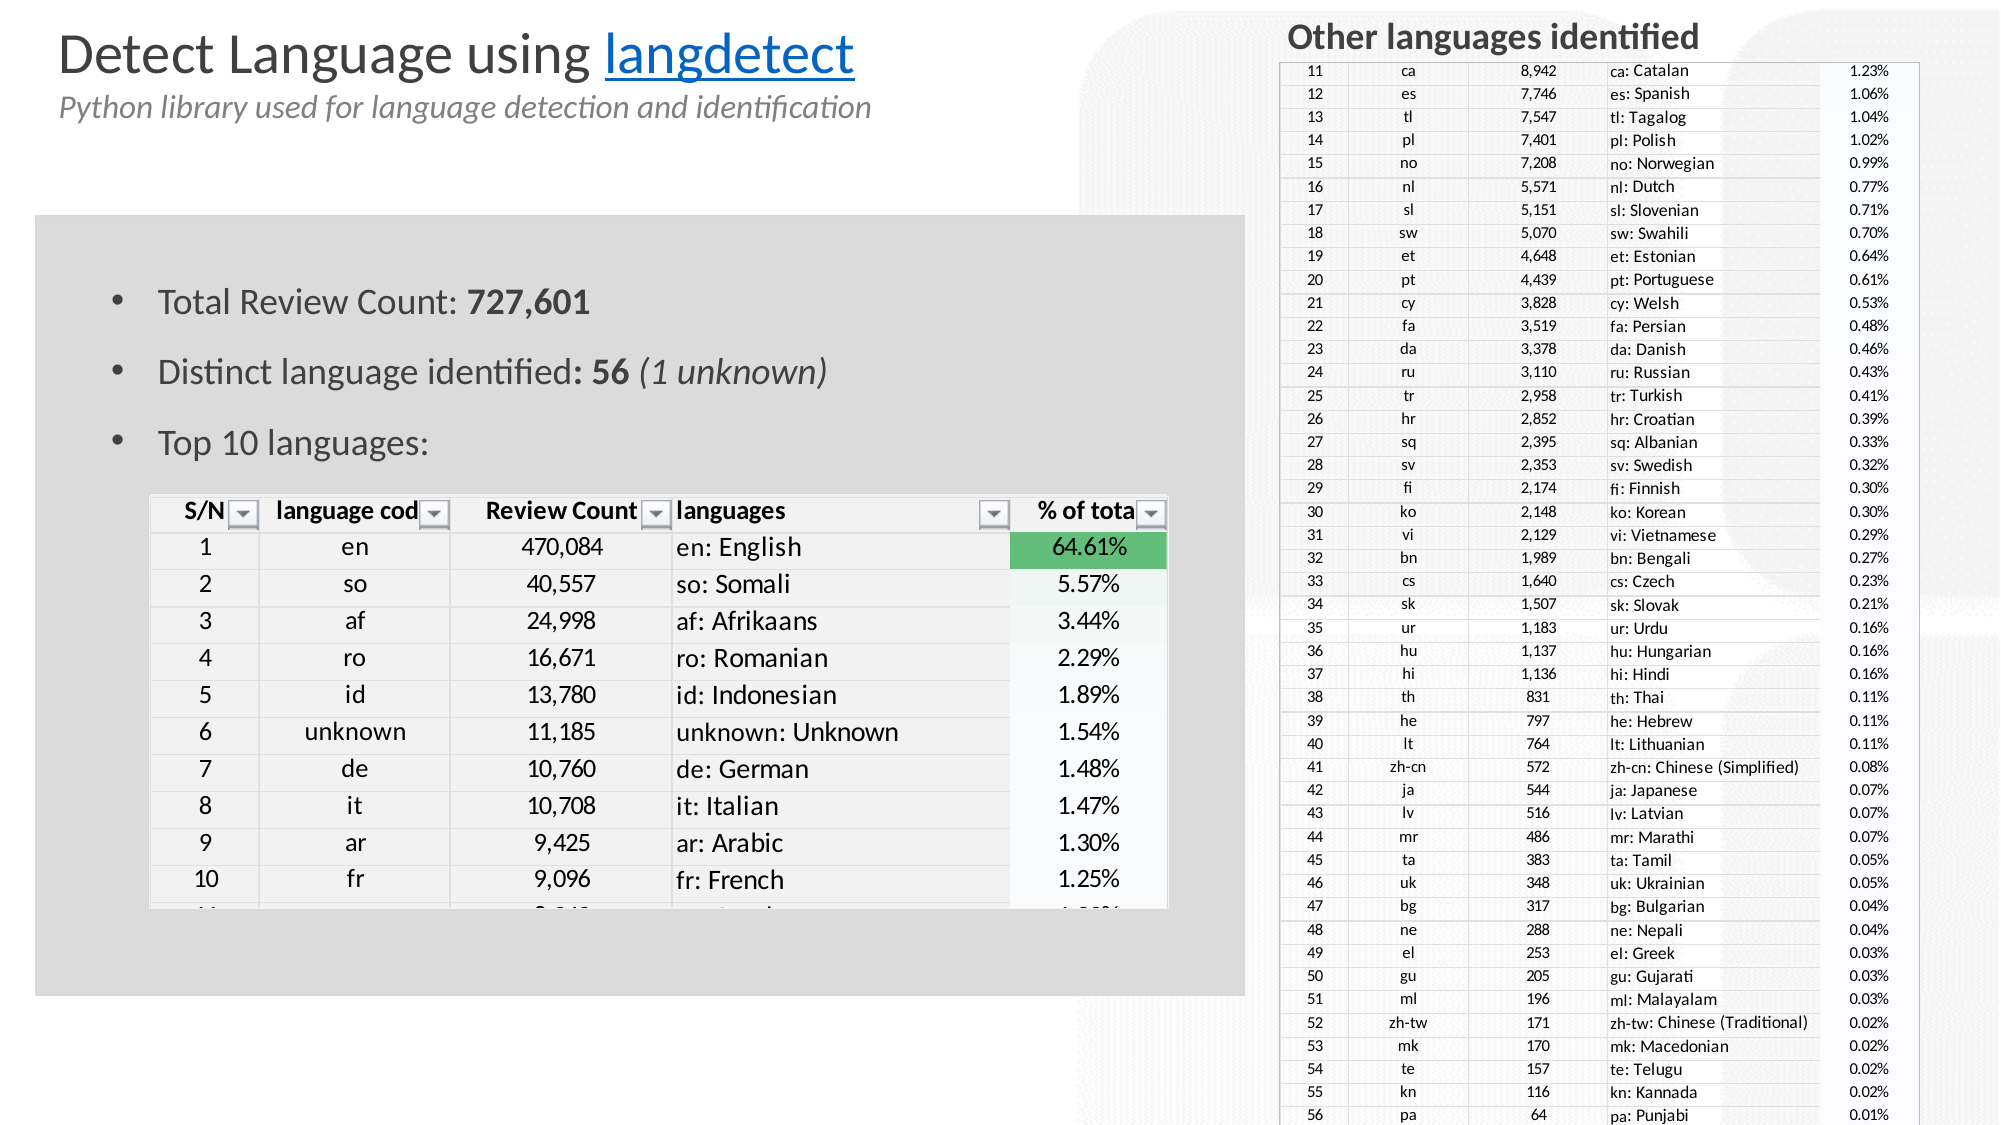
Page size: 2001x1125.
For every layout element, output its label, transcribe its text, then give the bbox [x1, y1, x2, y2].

text_box Other languages identified [1272, 4, 1716, 65]
picture [0, 0, 2001, 1125]
text_box [35, 215, 1245, 996]
text_box [148, 492, 1169, 910]
text_box Detect Language using langdetect Python library used for language detection and identification [43, 8, 889, 133]
text_box Total Review Count: 727,601 Distinct language identified: 56 (1 unknown) Top 10 languages: [96, 270, 843, 470]
